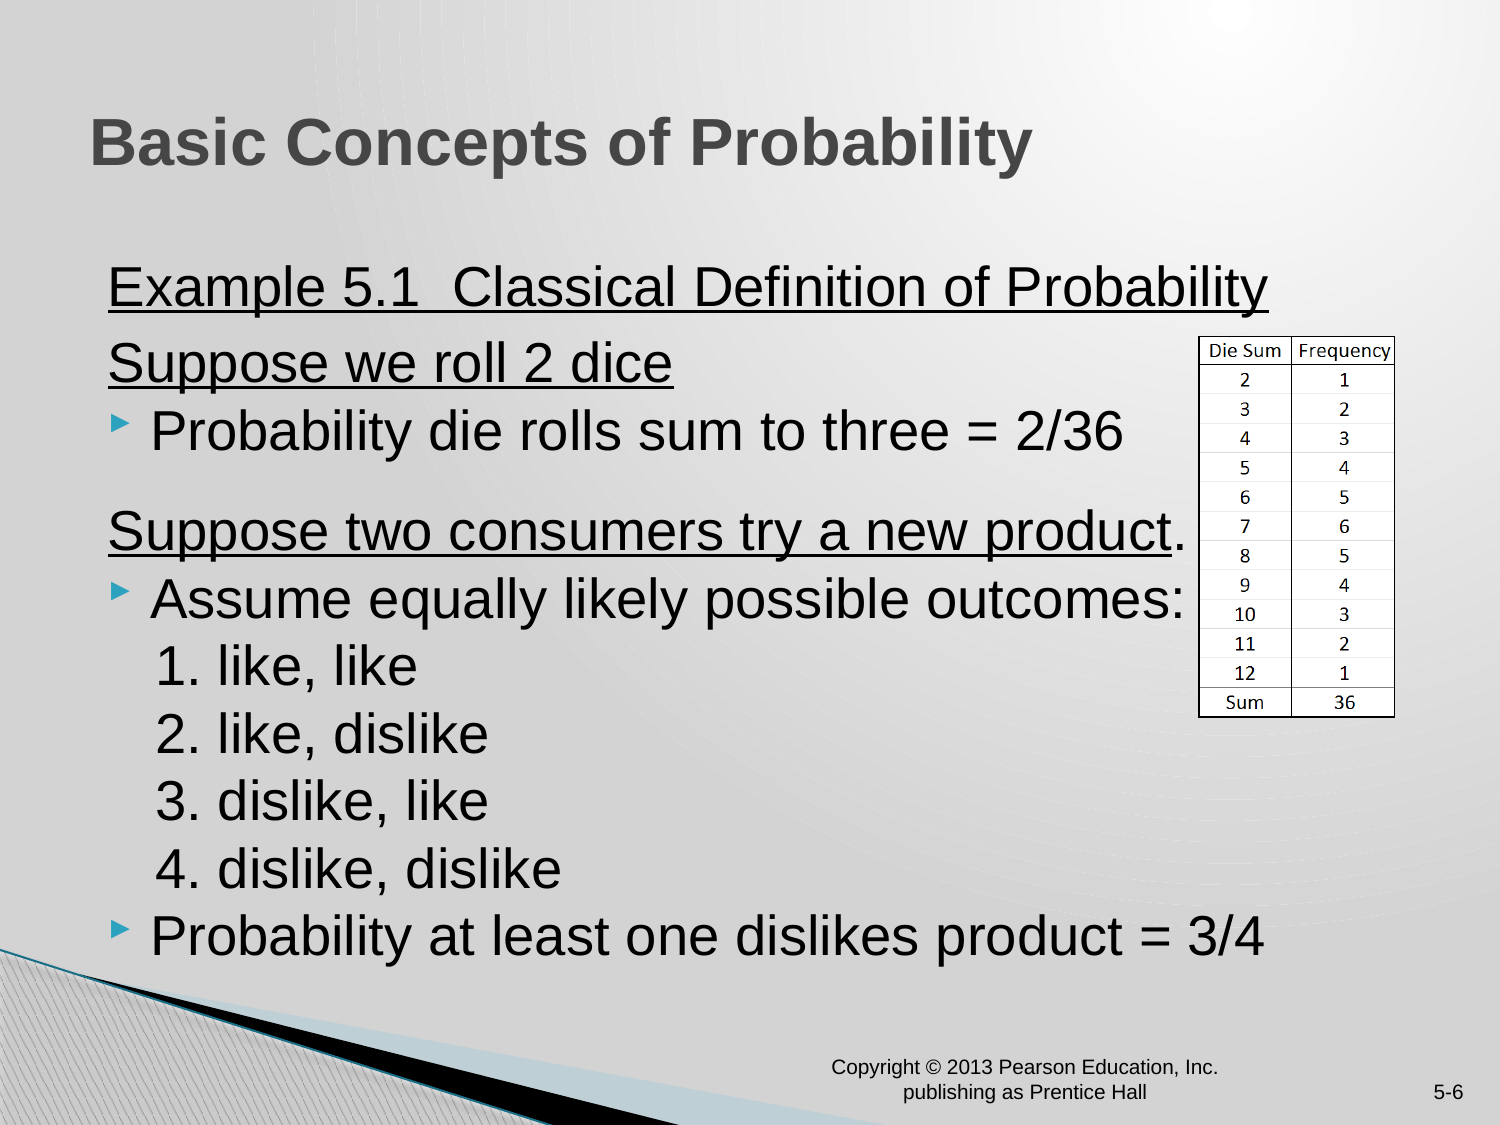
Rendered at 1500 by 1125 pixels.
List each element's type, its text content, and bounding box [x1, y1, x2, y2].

footer Copyright © 2013 Pearson Education, Inc. publishing as Prentice Hall [812, 1051, 1238, 1112]
picture [1199, 337, 1394, 717]
list Example 5.1 Classical Definition of Probability Suppose we roll 2 dice Probability die rolls sum to three = 2/36 Suppose two consumers try a new product. Assume equally likely possible outcomes: 1. like, like 2. like, dislike 3. dislike, like 4. dislike, dislike Probability at least one dislikes product = 3/4 [74, 242, 1426, 986]
title Basic Concepts of Probability [75, 45, 1425, 233]
slide_number 5-6 [1362, 1051, 1479, 1112]
